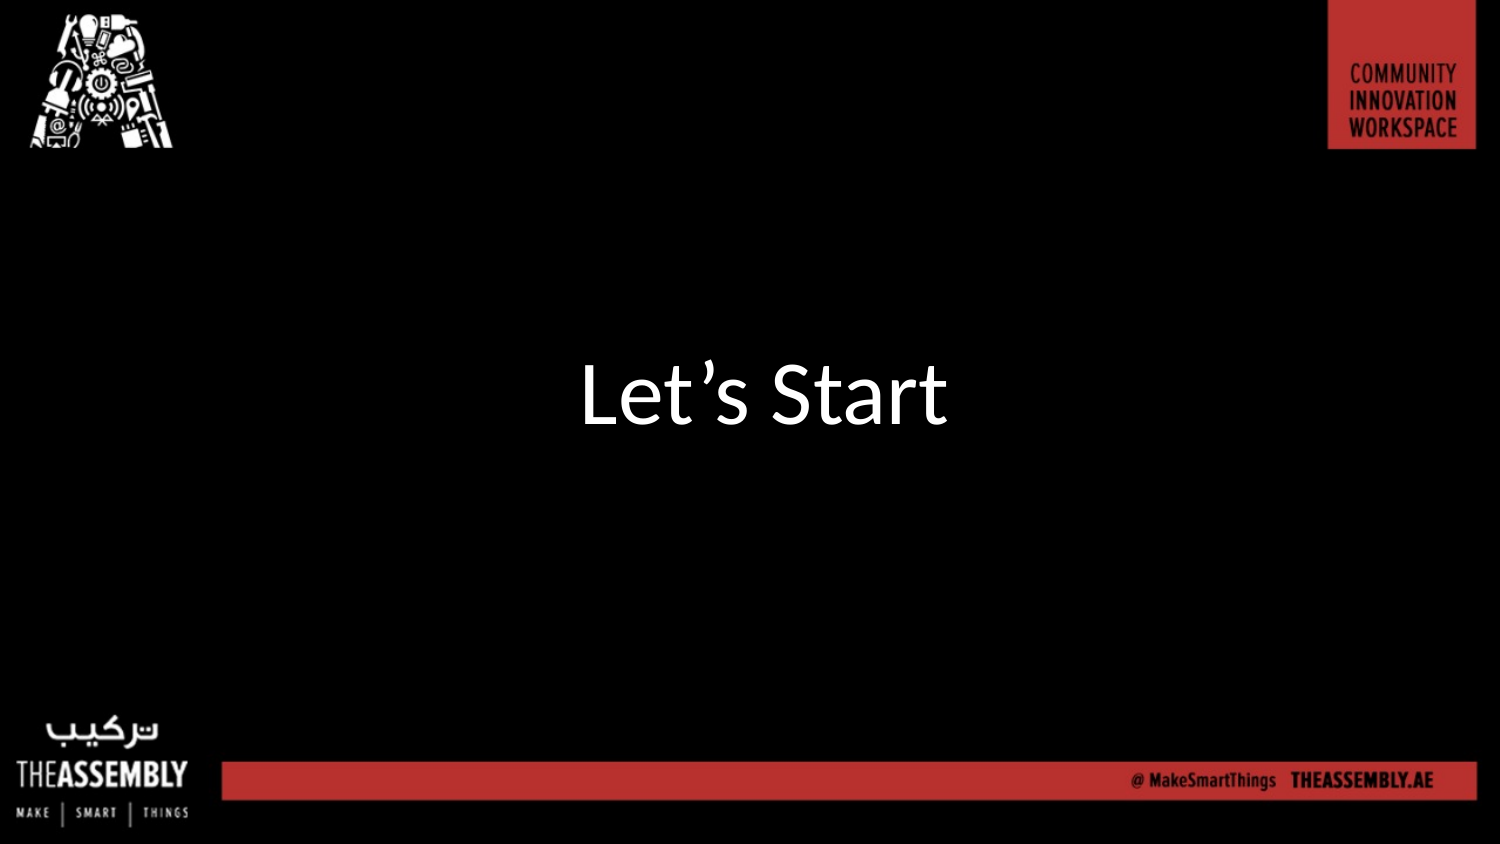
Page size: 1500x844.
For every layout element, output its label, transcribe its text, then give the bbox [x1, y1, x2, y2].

picture [0, 0, 1500, 844]
title Let’s Start [89, 317, 1440, 458]
